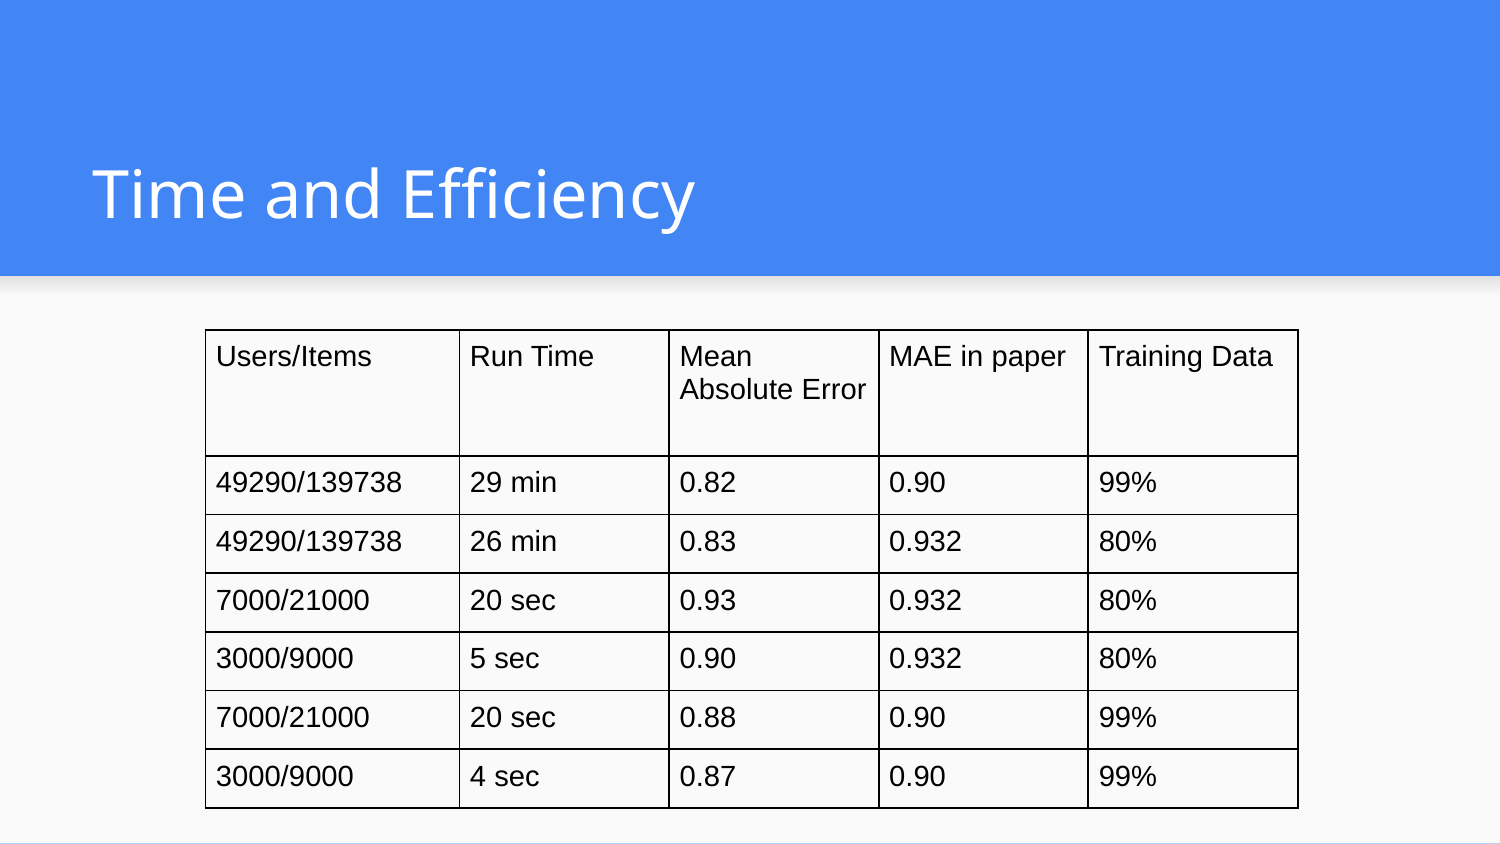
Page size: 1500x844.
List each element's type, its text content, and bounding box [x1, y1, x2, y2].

table_cell 0.90 [670, 633, 878, 690]
table_header Users/Items [206, 331, 459, 455]
table_cell 0.87 [670, 750, 878, 807]
table_cell 5 sec [460, 633, 668, 690]
table_header MAE in paper [880, 331, 1087, 455]
table_cell 29 min [460, 457, 668, 514]
table_cell 49290/139738 [206, 457, 459, 514]
table_cell 0.90 [880, 457, 1087, 514]
table_cell 20 sec [460, 691, 668, 748]
table_cell 0.932 [880, 574, 1087, 631]
table_cell 80% [1089, 515, 1297, 572]
table_cell 0.932 [880, 515, 1087, 572]
table_cell 80% [1089, 633, 1297, 690]
table_header Run Time [460, 331, 668, 455]
table_cell 26 min [460, 515, 668, 572]
table_cell 99% [1089, 691, 1297, 748]
table_cell 3000/9000 [206, 750, 459, 807]
table_cell 7000/21000 [206, 574, 459, 631]
table_cell 99% [1089, 750, 1297, 807]
table_cell 80% [1089, 574, 1297, 631]
table_cell 99% [1089, 457, 1297, 514]
table_cell 0.932 [880, 633, 1087, 690]
table_cell 7000/21000 [206, 691, 459, 748]
table_header Mean Absolute Error [670, 331, 878, 455]
table_header Training Data [1089, 331, 1297, 455]
table_cell 20 sec [460, 574, 668, 631]
table_cell 0.88 [670, 691, 878, 748]
table_cell 3000/9000 [206, 633, 459, 690]
table_cell 0.93 [670, 574, 878, 631]
table_cell 0.82 [670, 457, 878, 514]
table_cell 49290/139738 [206, 515, 459, 572]
table_cell 0.90 [880, 691, 1087, 748]
table_cell 0.90 [880, 750, 1087, 807]
table_cell 0.83 [670, 515, 878, 572]
table_cell 4 sec [460, 750, 668, 807]
title Time and Efficiency [77, 121, 1427, 248]
